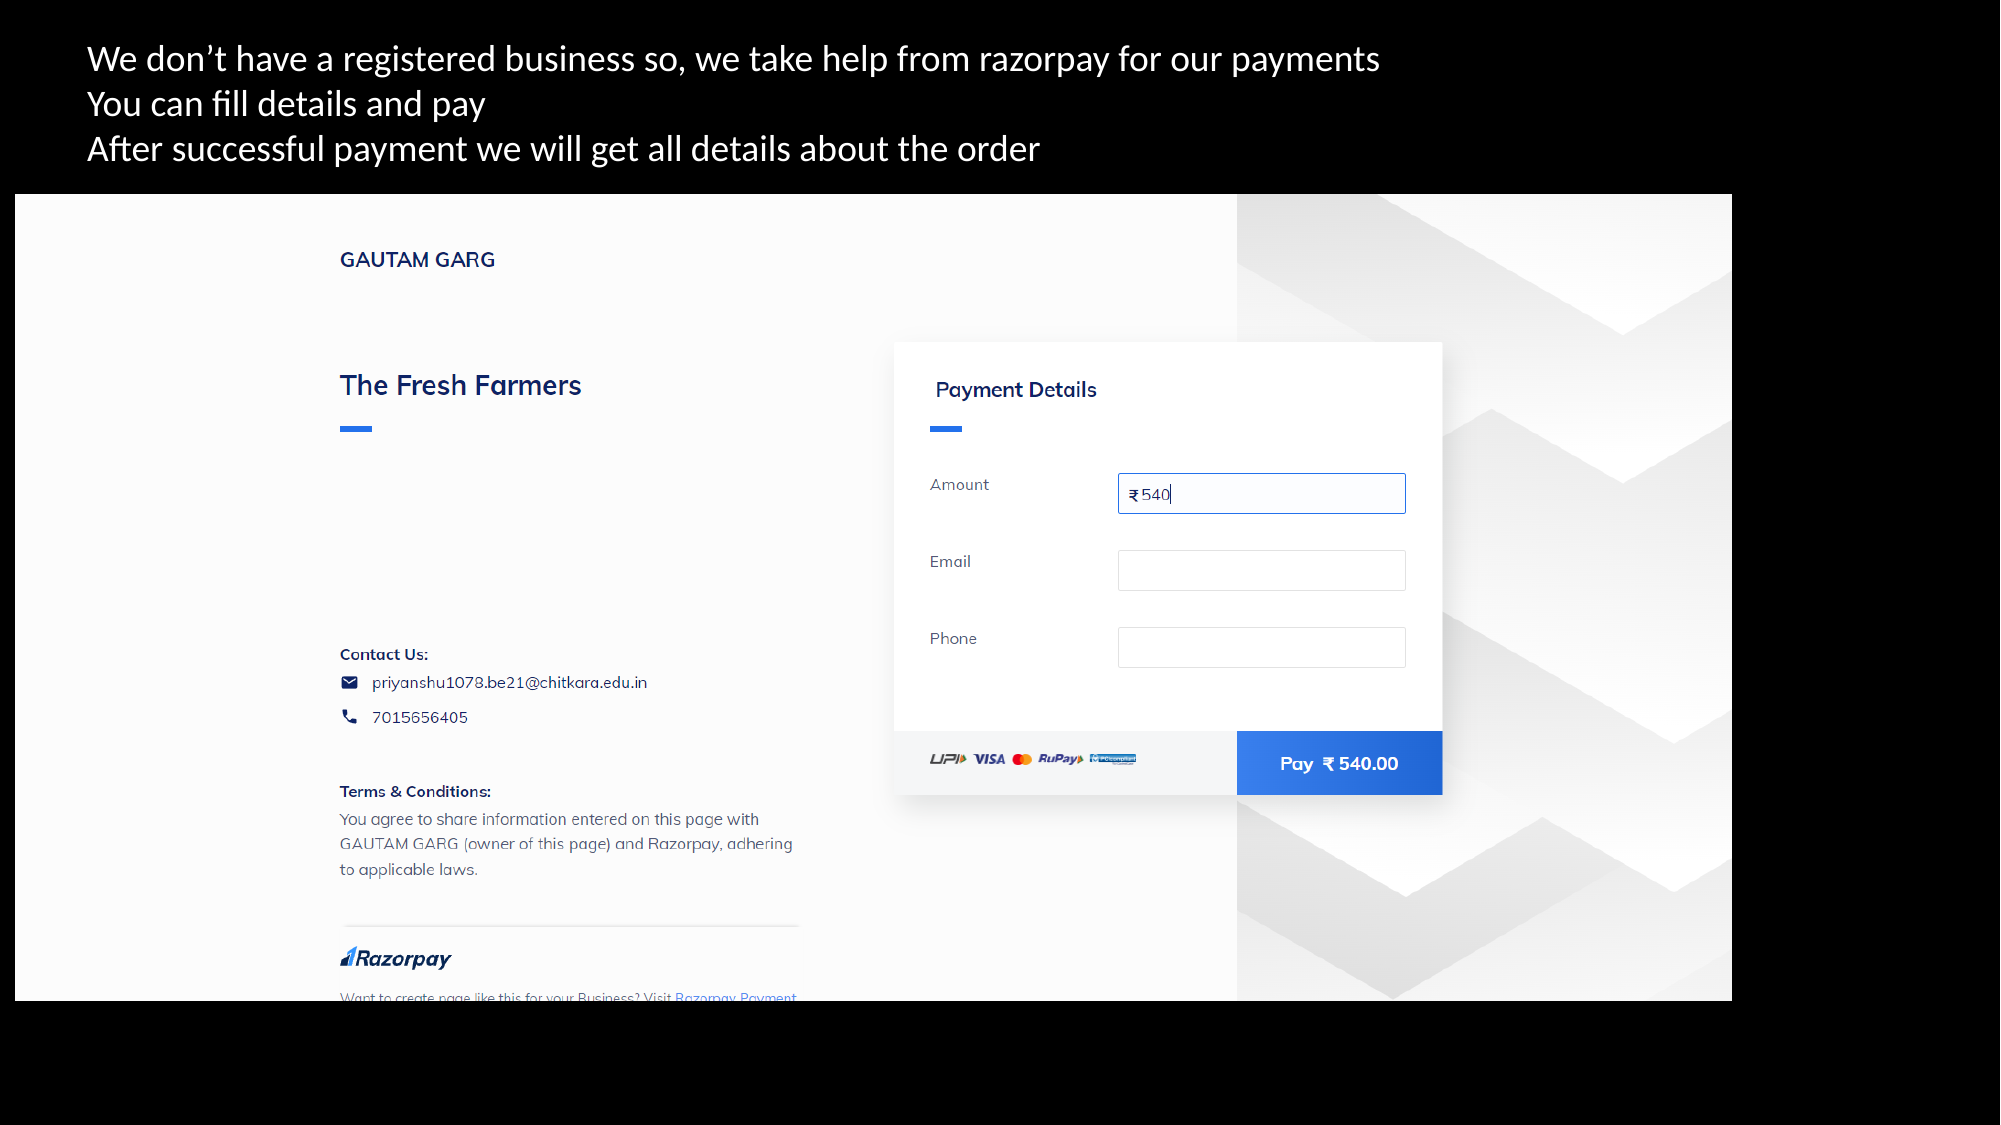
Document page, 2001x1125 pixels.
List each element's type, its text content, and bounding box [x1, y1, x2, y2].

picture [14, 194, 1732, 1001]
text_box We don’t have a registered business so, we take help from razorpay for our payments You can fill details and pay After successful payment we will get all details about the order [72, 26, 1398, 177]
